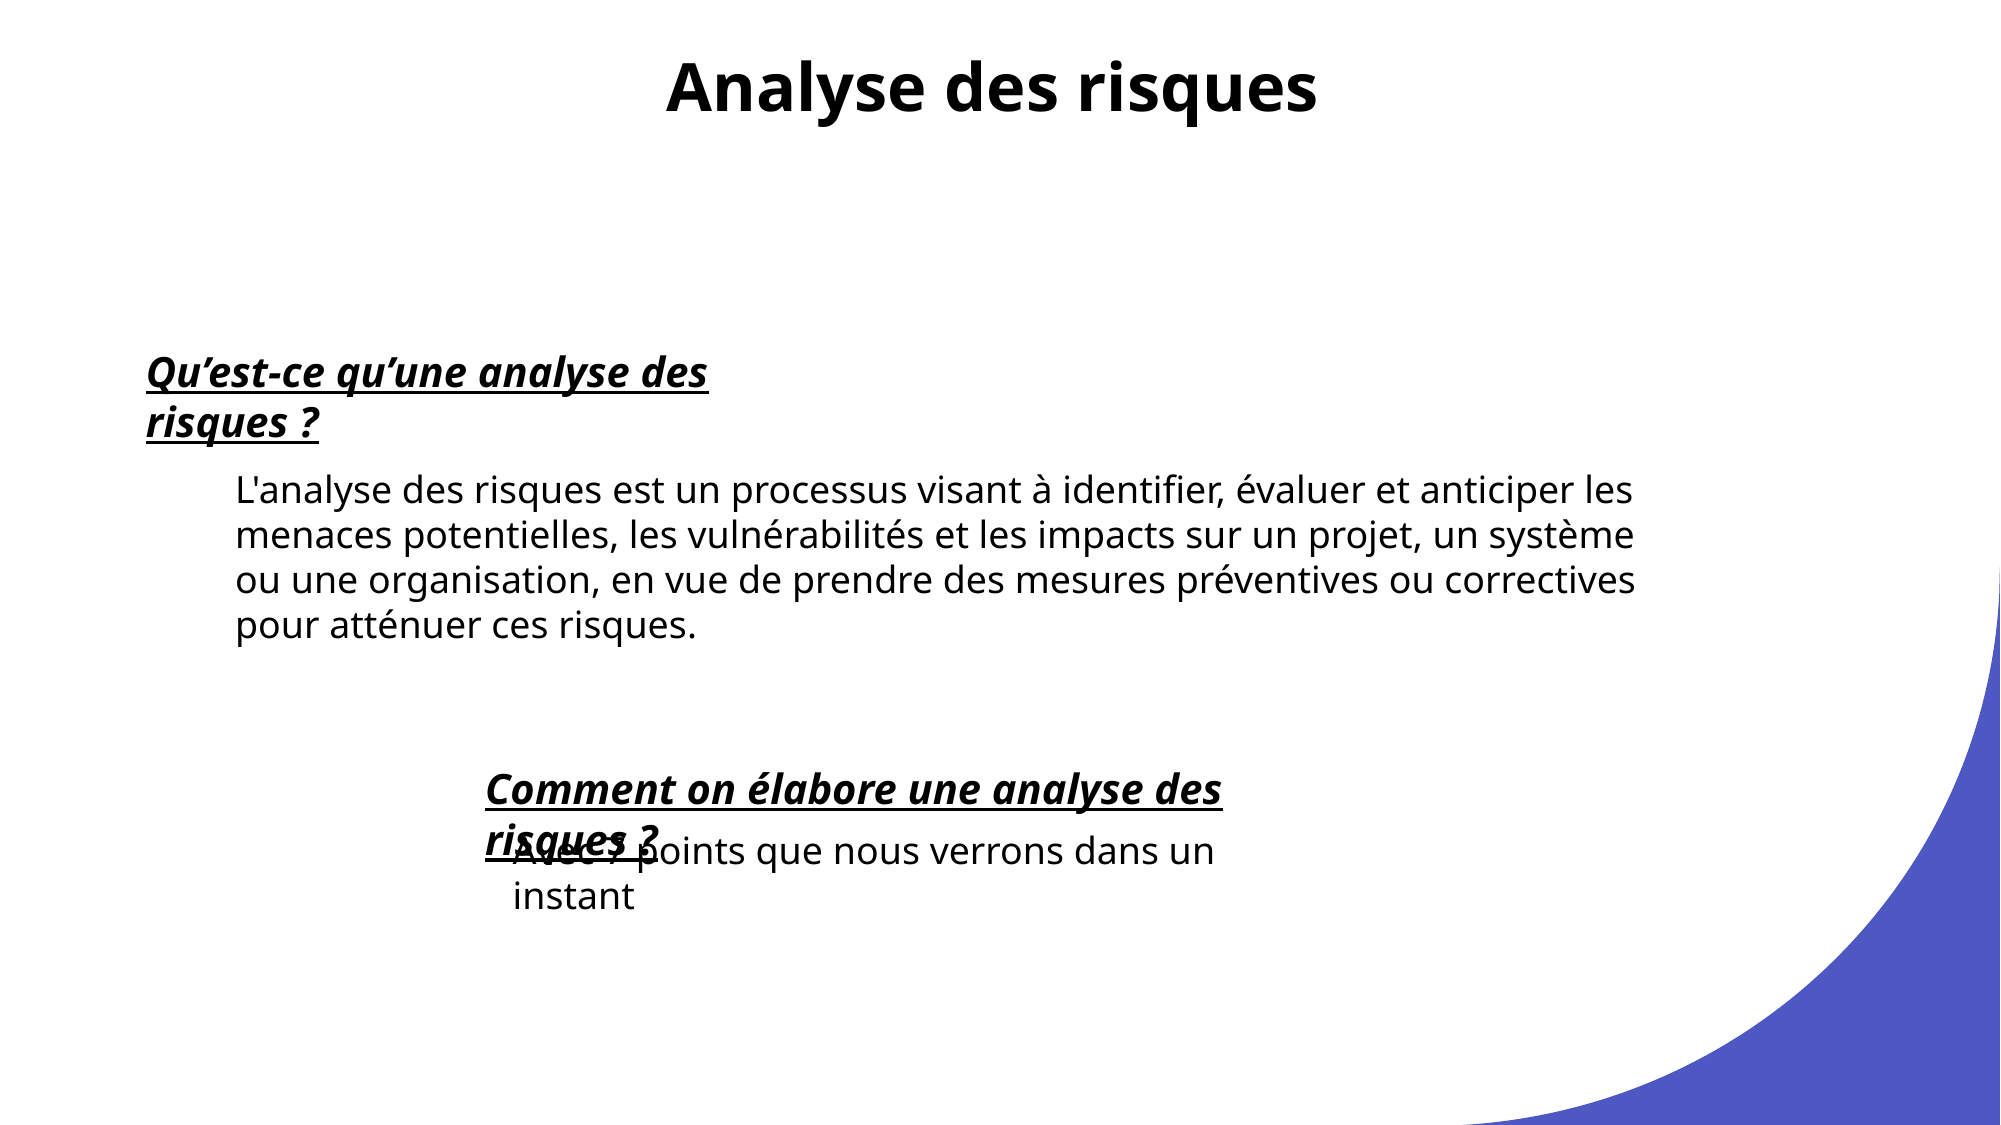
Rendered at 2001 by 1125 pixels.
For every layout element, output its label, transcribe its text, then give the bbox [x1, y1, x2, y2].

text_box Qu’est-ce qu’une analyse des risques ? [130, 338, 895, 454]
text_box Analyse des risques [176, 28, 1809, 146]
text_box Avec 7 points que nous verrons dans un instant [497, 819, 1333, 925]
text_box L'analyse des risques est un processus visant à identifier, évaluer et anticiper les menaces potentielles, les vulnérabilités et les impacts sur un projet, un système ou une organisation, en vue de prendre des mesures préventives ou correctives pour atténuer ces risques. [220, 459, 1660, 654]
text_box Comment on élabore une analyse des risques ? [470, 756, 1410, 871]
